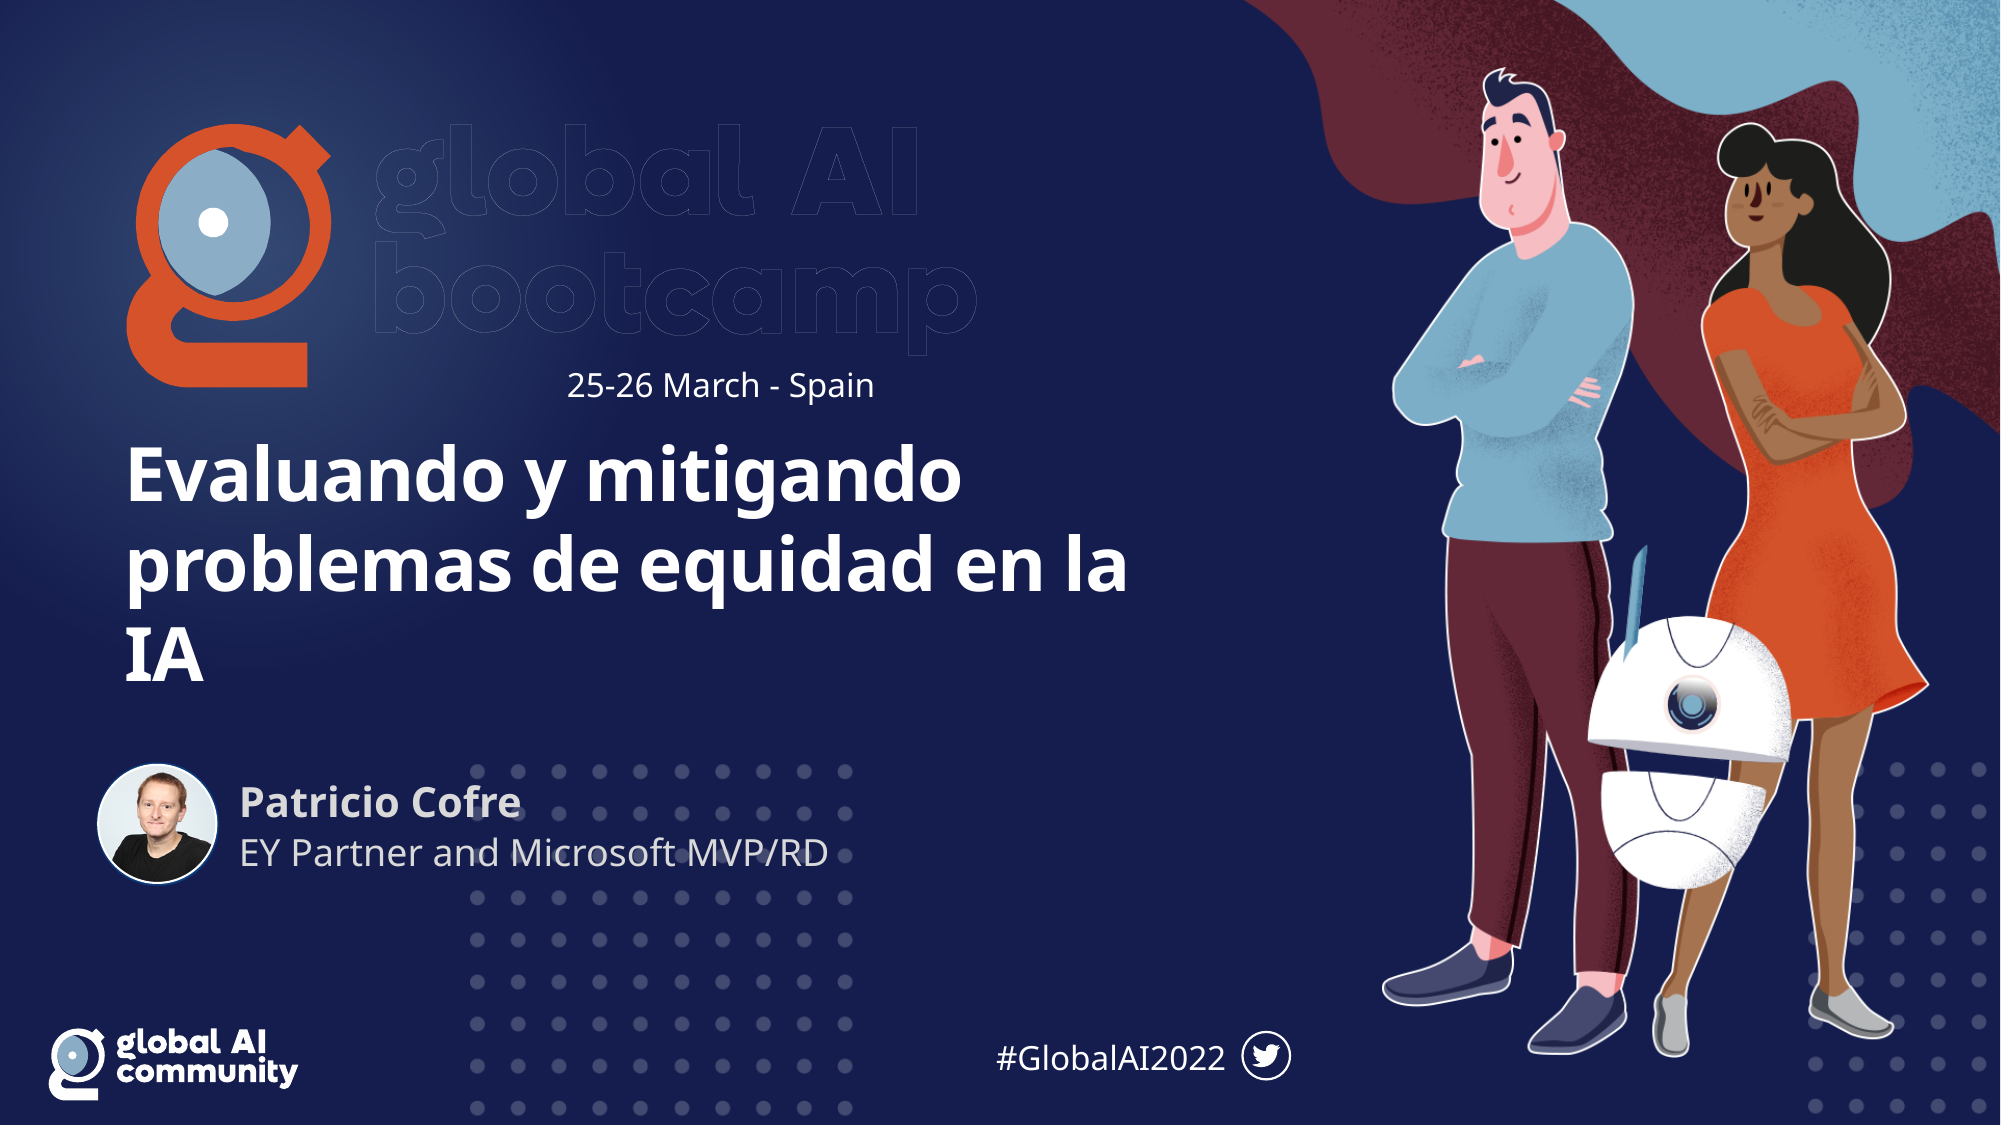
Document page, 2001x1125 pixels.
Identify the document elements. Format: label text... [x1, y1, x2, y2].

list EY Partner and Microsoft MVP/RD [238, 828, 1143, 875]
title Evaluando y mitigando problemas de equidad en la IA [124, 423, 1217, 696]
picture [0, 0, 2001, 1125]
list Patricio Cofre [238, 775, 1143, 827]
